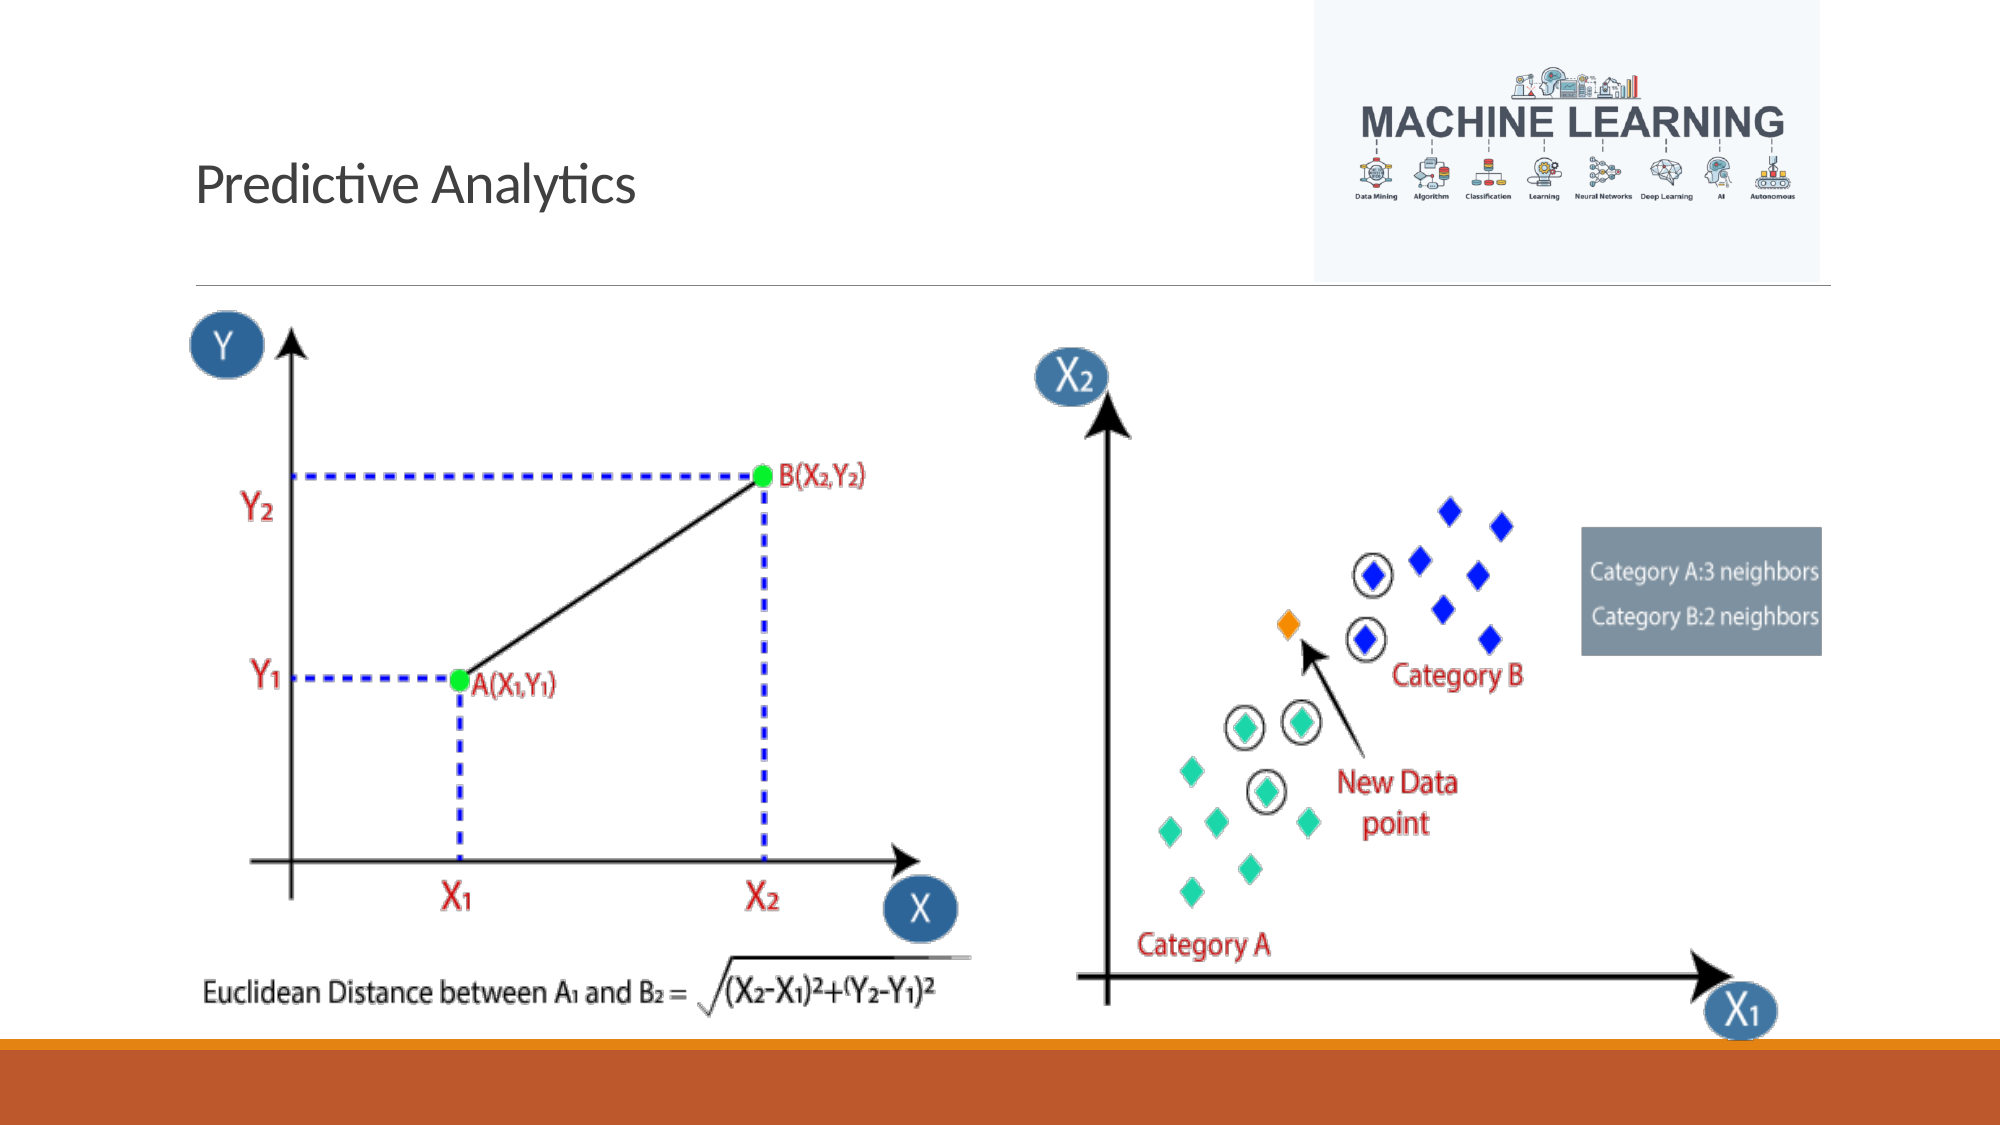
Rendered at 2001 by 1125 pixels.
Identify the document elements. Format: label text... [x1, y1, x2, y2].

picture [1314, 0, 1821, 283]
title Predictive Analytics [180, 47, 1311, 224]
picture [1019, 328, 1831, 1062]
picture [159, 302, 974, 1023]
